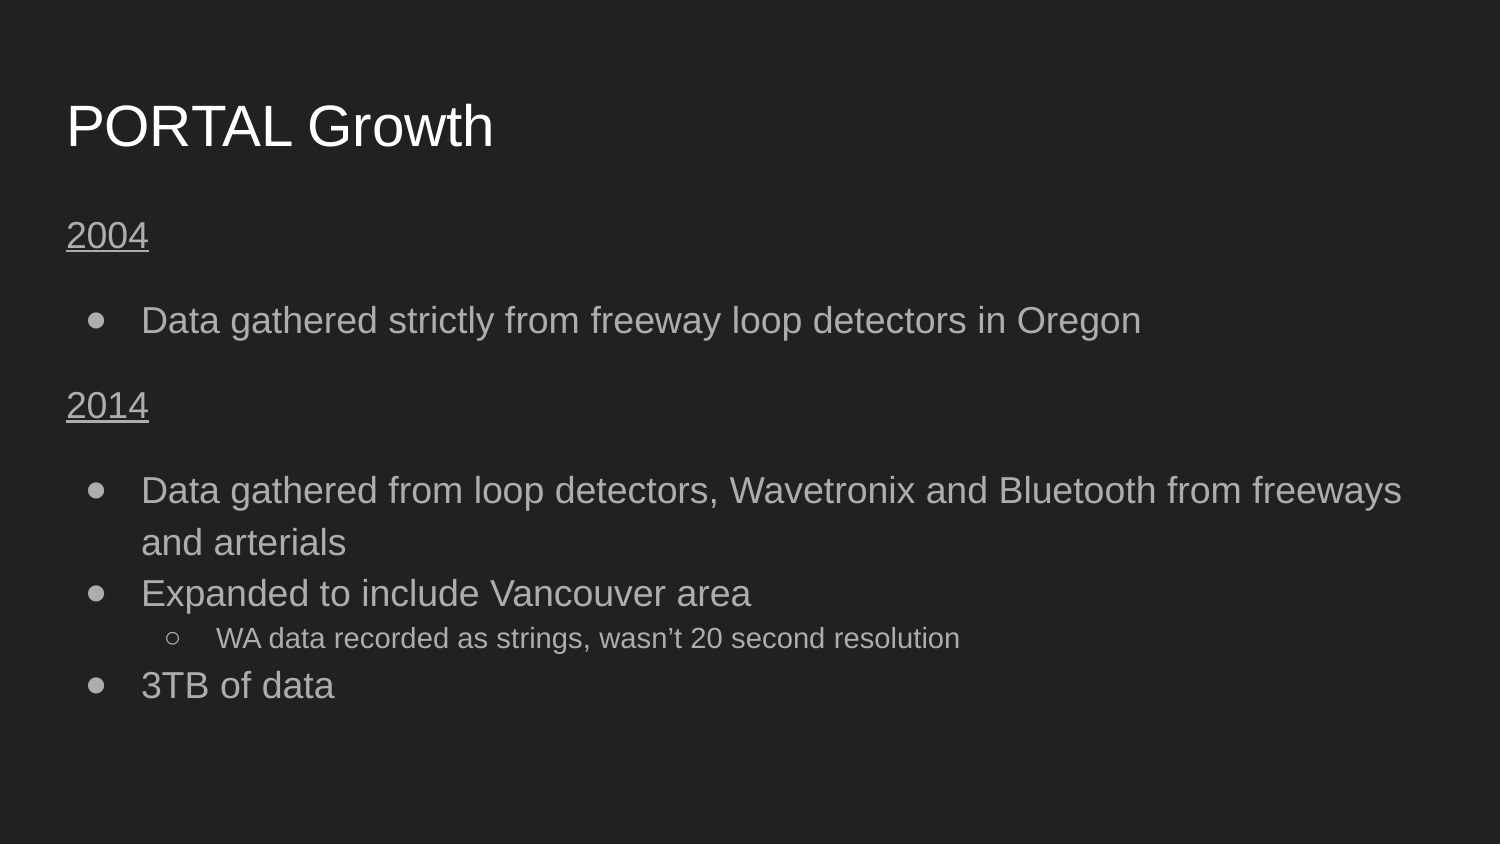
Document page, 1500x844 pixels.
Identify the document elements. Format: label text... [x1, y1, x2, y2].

list 2004 Data gathered strictly from freeway loop detectors in Oregon 2014 Data gathered from loop detectors, Wavetronix and Bluetooth from freeways and arterials Expanded to include Vancouver area WA data recorded as strings, wasn’t 20 second resolution 3TB of data [51, 189, 1449, 750]
title PORTAL Growth [51, 72, 1449, 167]
